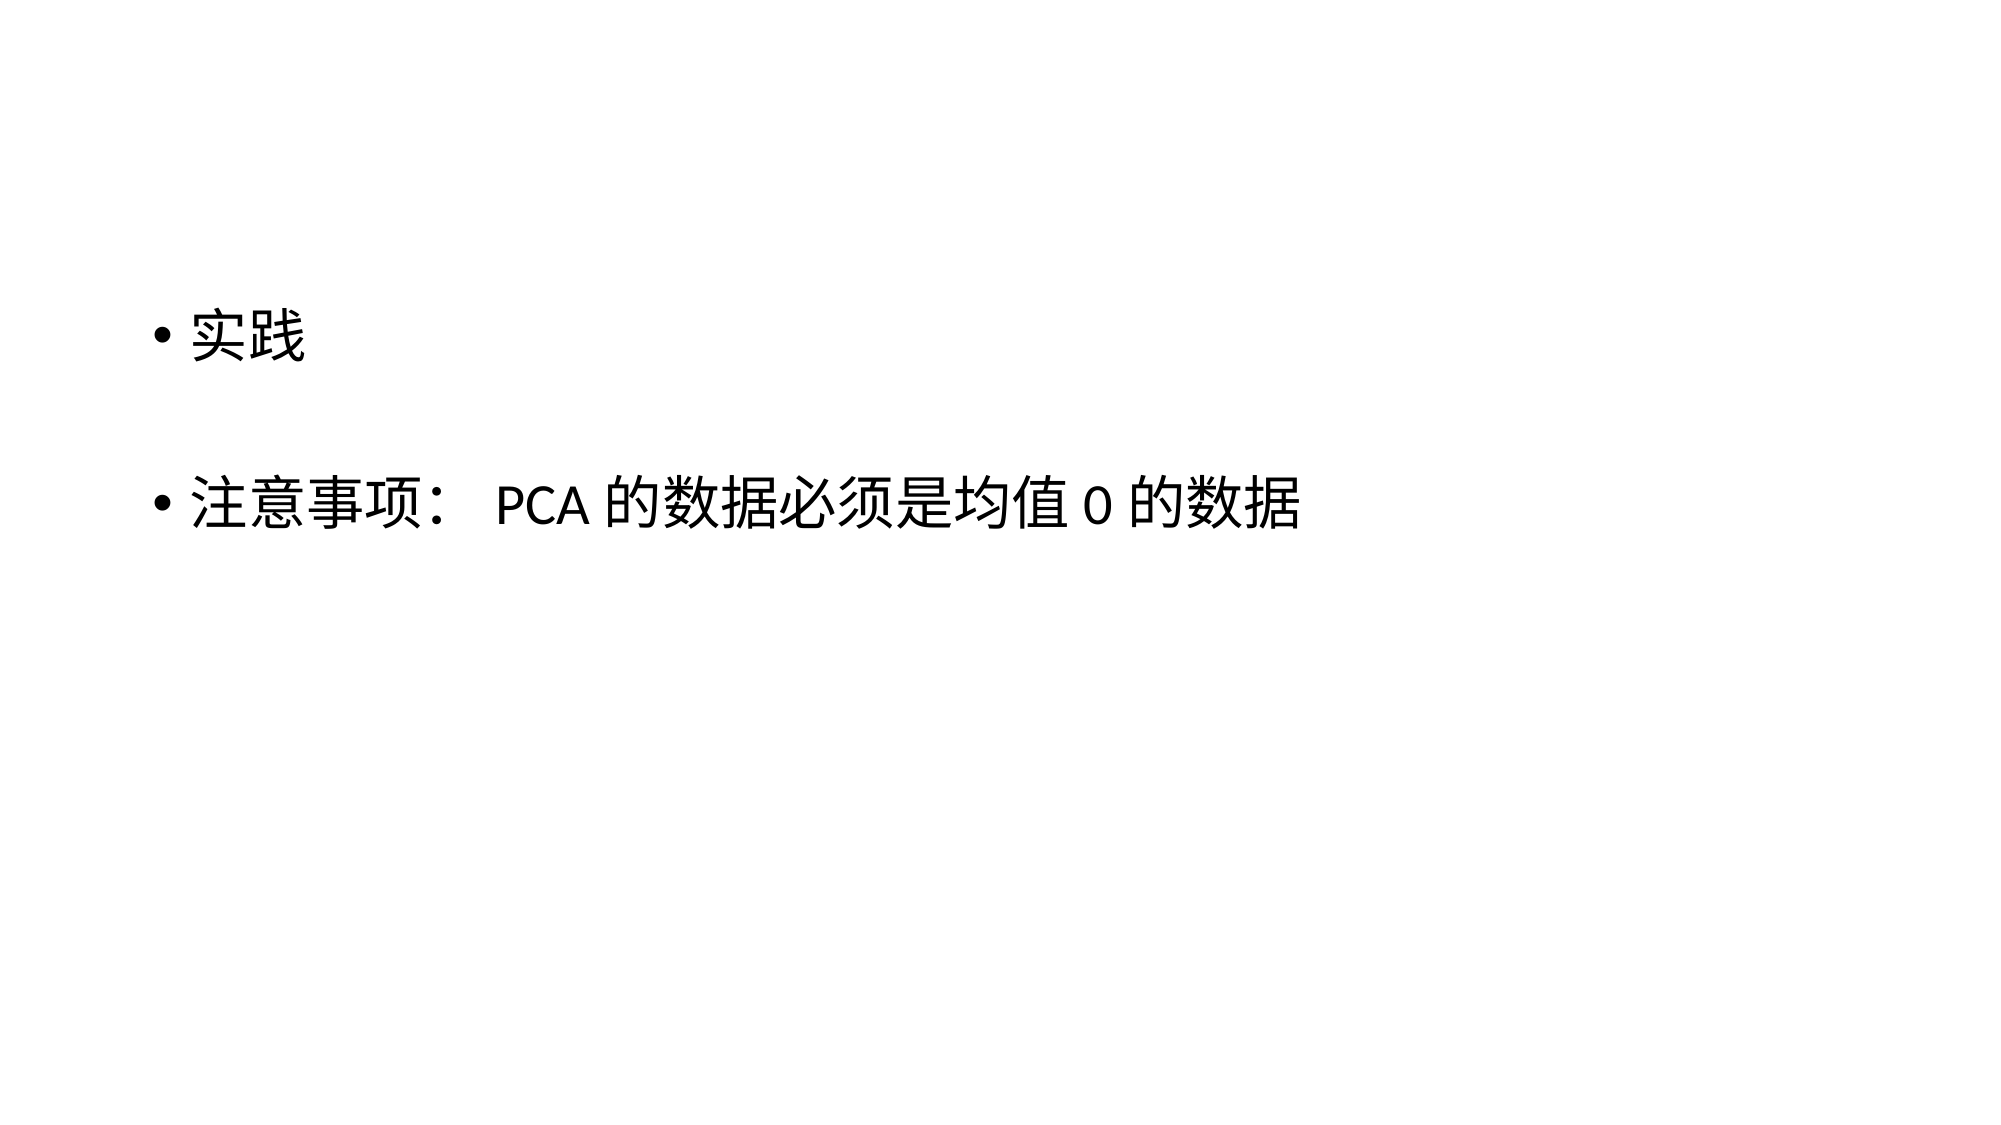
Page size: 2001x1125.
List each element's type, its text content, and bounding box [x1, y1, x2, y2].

list 实践 注意事项：PCA的数据必须是均值0的数据 [137, 299, 1863, 1014]
